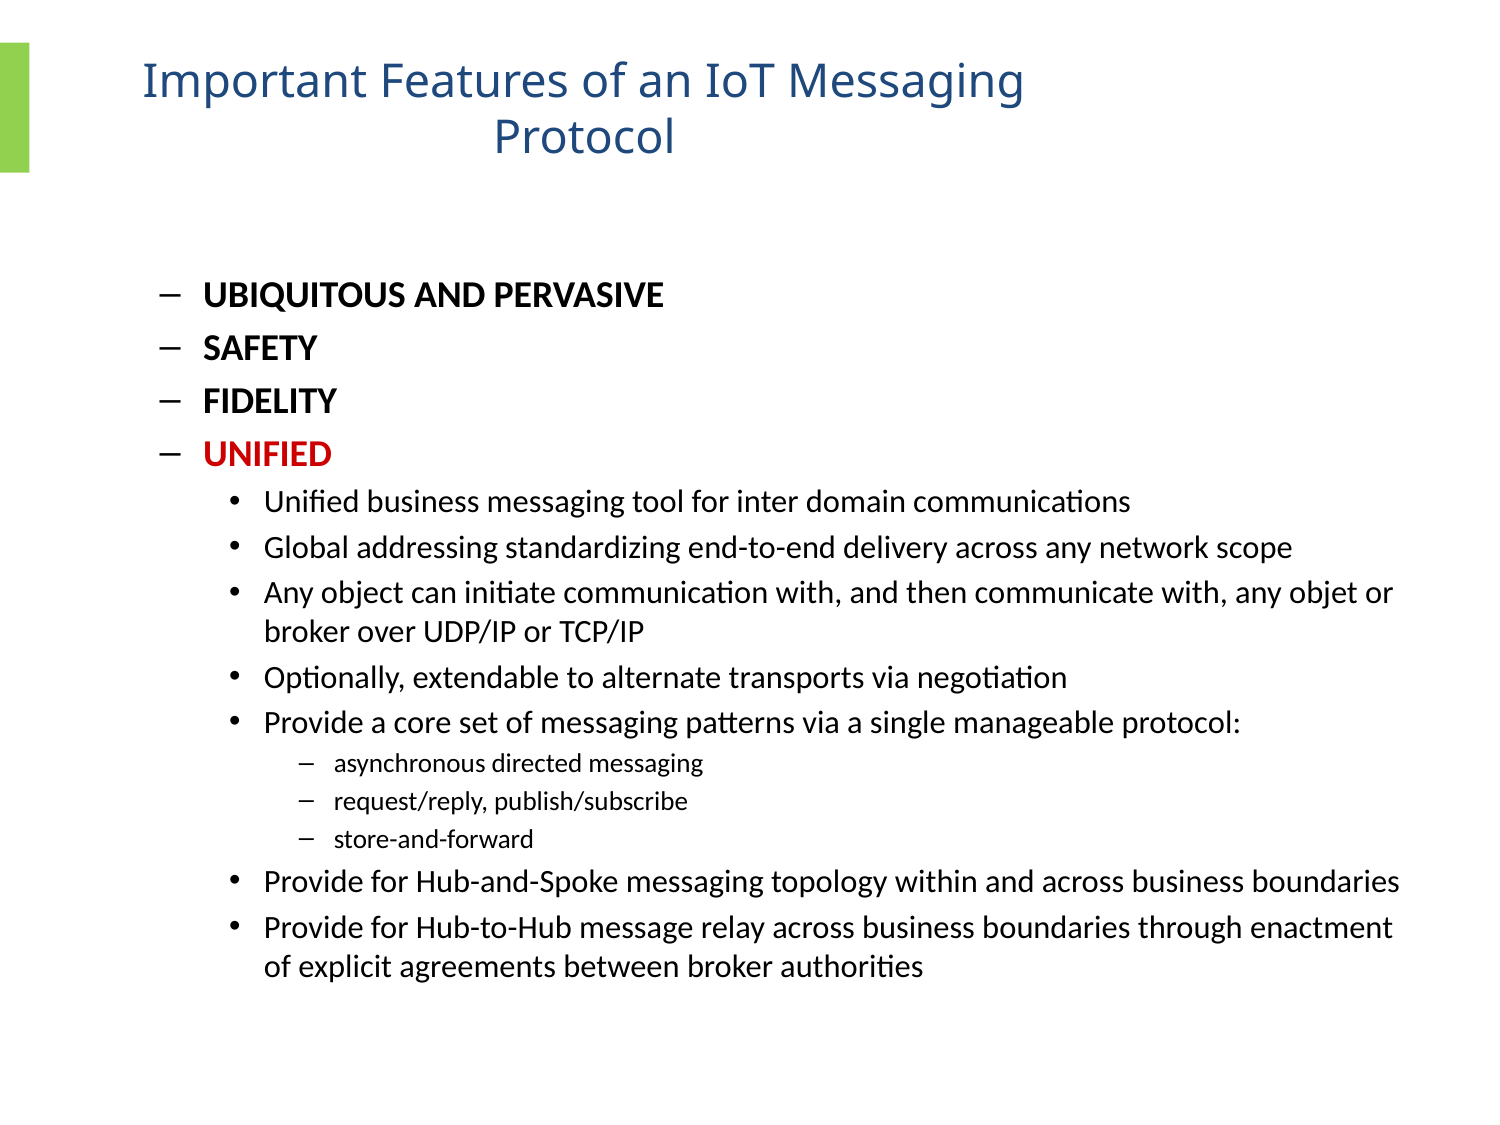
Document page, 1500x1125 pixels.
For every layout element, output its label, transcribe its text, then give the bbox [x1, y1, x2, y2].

list UBIQUITOUS AND PERVASIVE SAFETY FIDELITY UNIFIED Unified business messaging tool for inter domain communications Global addressing standardizing end-to-end delivery across any network scope Any object can initiate communication with, and then communicate with, any objet or broker over UDP/IP or TCP/IP Optionally, extendable to alternate transports via negotiation Provide a core set of messaging patterns via a single manageable protocol: asynchronous directed messaging request/reply, publish/subscribe store-and-forward Provide for Hub-and-Spoke messaging topology within and across business boundaries Provide for Hub-to-Hub message relay across business boundaries through enactment of explicit agreements between broker authorities [75, 262, 1425, 1005]
title Important Features of an IoT Messaging Protocol [53, 42, 1117, 171]
